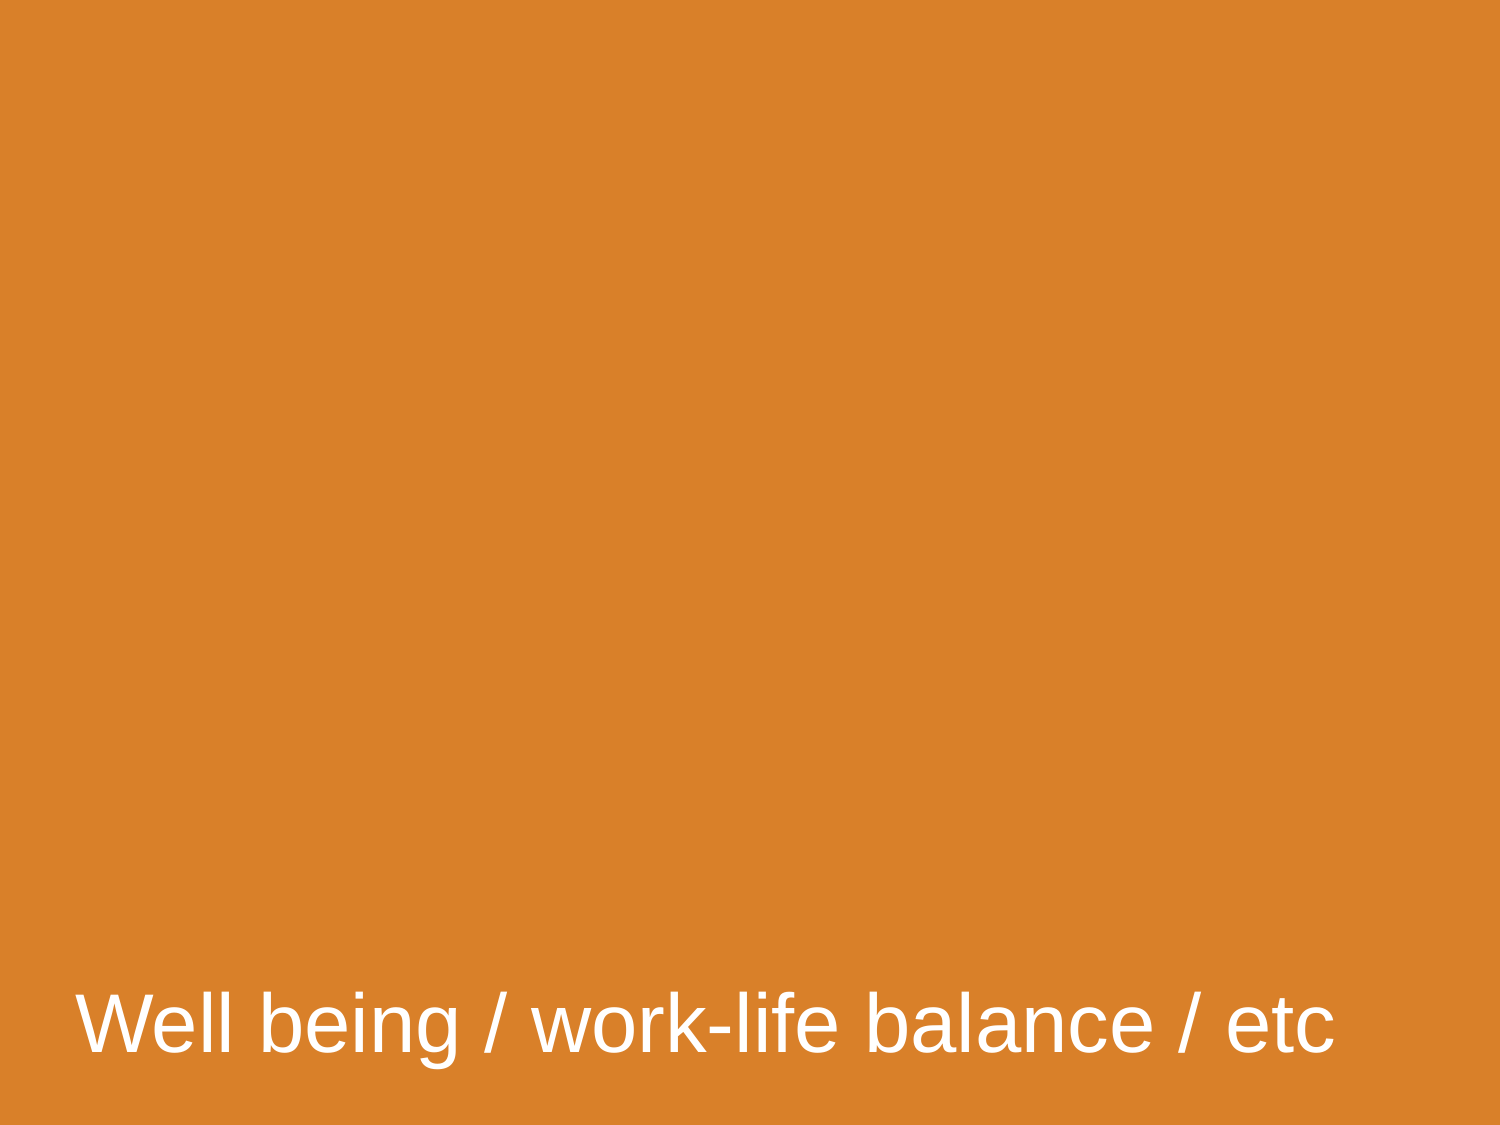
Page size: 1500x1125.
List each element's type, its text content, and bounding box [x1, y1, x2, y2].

list Well being / work-life balance / etc [75, 641, 1425, 1072]
